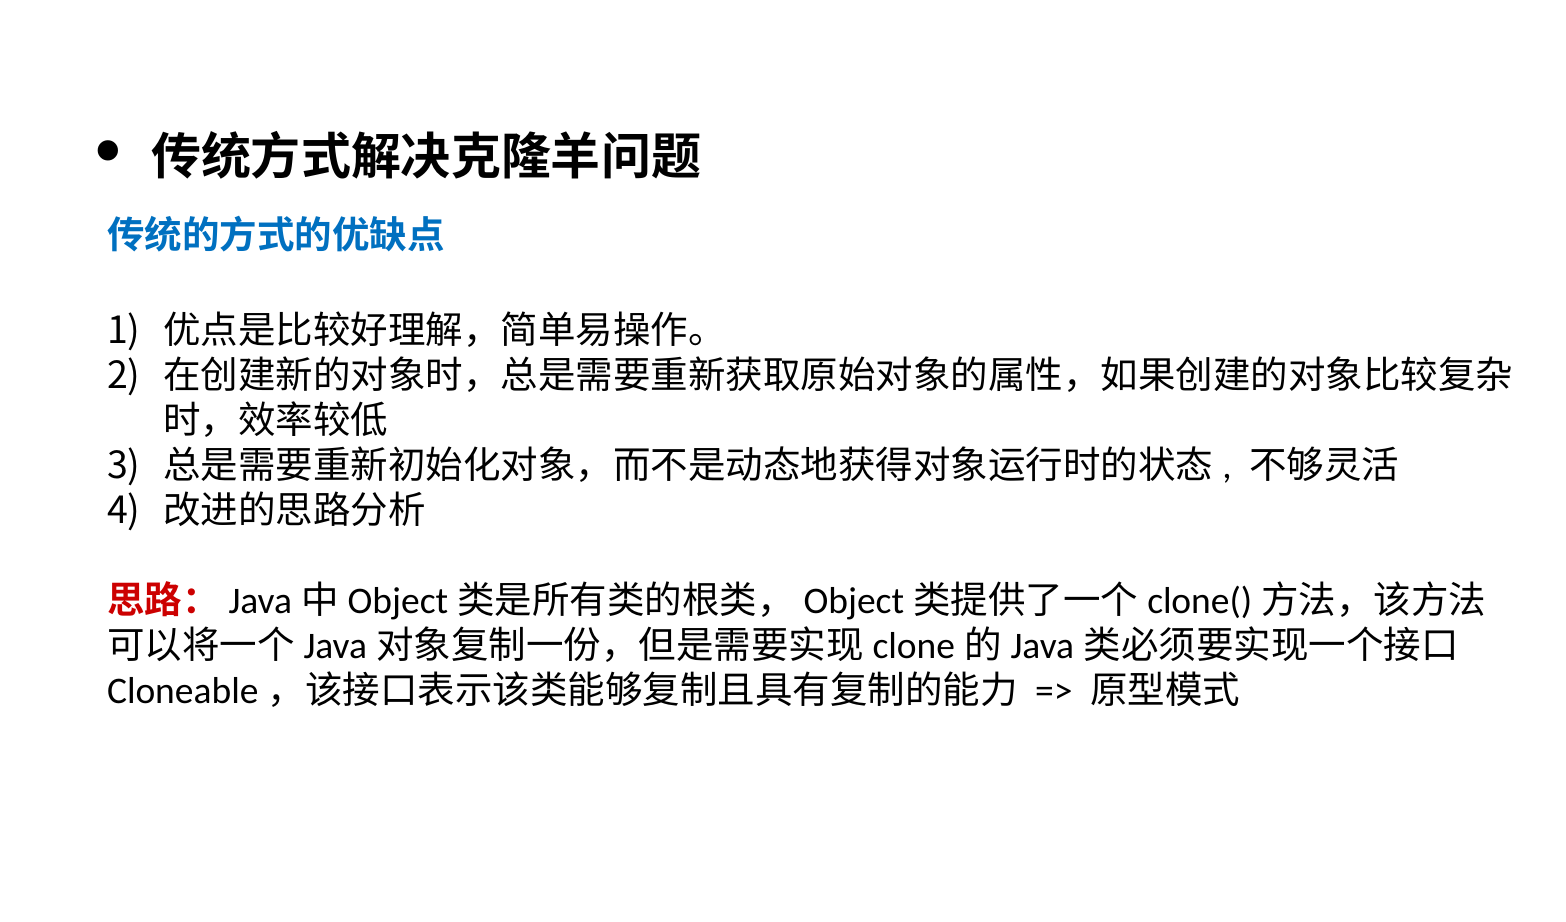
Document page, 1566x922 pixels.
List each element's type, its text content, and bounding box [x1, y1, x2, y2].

text_box 传统的方式的优缺点 优点是比较好理解，简单易操作。 在创建新的对象时，总是需要重新获取原始对象的属性，如果创建的对象比较复杂时，效率较低 总是需要重新初始化对象，而不是动态地获得对象运行时的状态, 不够灵活 改进的思路分析 思路：Java中Object类是所有类的根类，Object类提供了一个clone()方法，该方法可以将一个Java对象复制一份，但是需要实现clone的Java类必须要实现一个接口Cloneable，该接口表示该类能够复制且具有复制的能力 => 原型模式 [92, 204, 1535, 719]
text_box 传统方式解决克隆羊问题 [79, 123, 1325, 193]
